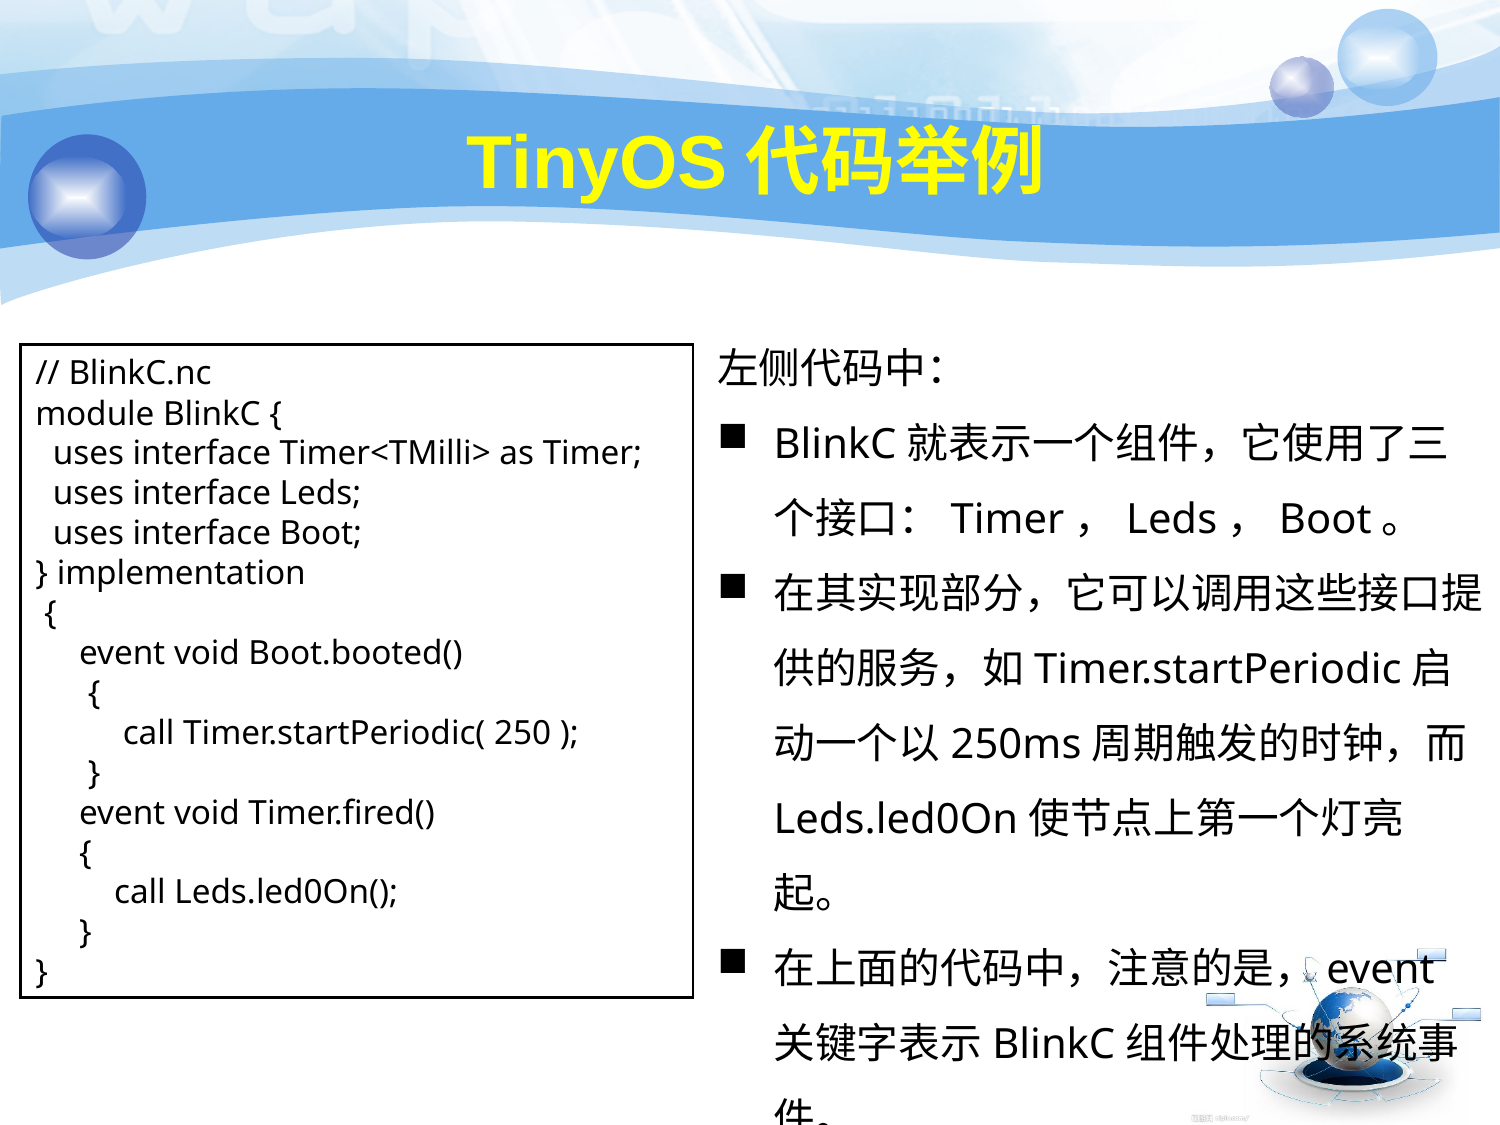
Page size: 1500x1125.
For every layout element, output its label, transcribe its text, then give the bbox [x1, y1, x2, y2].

text_box 左侧代码中： BlinkC就表示一个组件，它使用了三个接口：Timer，Leds，Boot。 在其实现部分，它可以调用这些接口提供的服务，如Timer.startPeriodic启动一个以250ms周期触发的时钟，而Leds.led0On使节点上第一个灯亮起。 在上面的代码中，注意的是，event关键字表示BlinkC组件处理的系统事件。 [702, 308, 1500, 1125]
picture [0, 0, 1500, 112]
title TinyOS代码举例 [150, 112, 1363, 205]
text_box // BlinkC.nc module BlinkC { uses interface Timer<TMilli> as Timer; uses interface Leds; uses interface Boot; } implementation { event void Boot.booted() { call Timer.startPeriodic( 250 ); } event void Timer.fired() { call Leds.led0On(); } } [20, 344, 694, 998]
